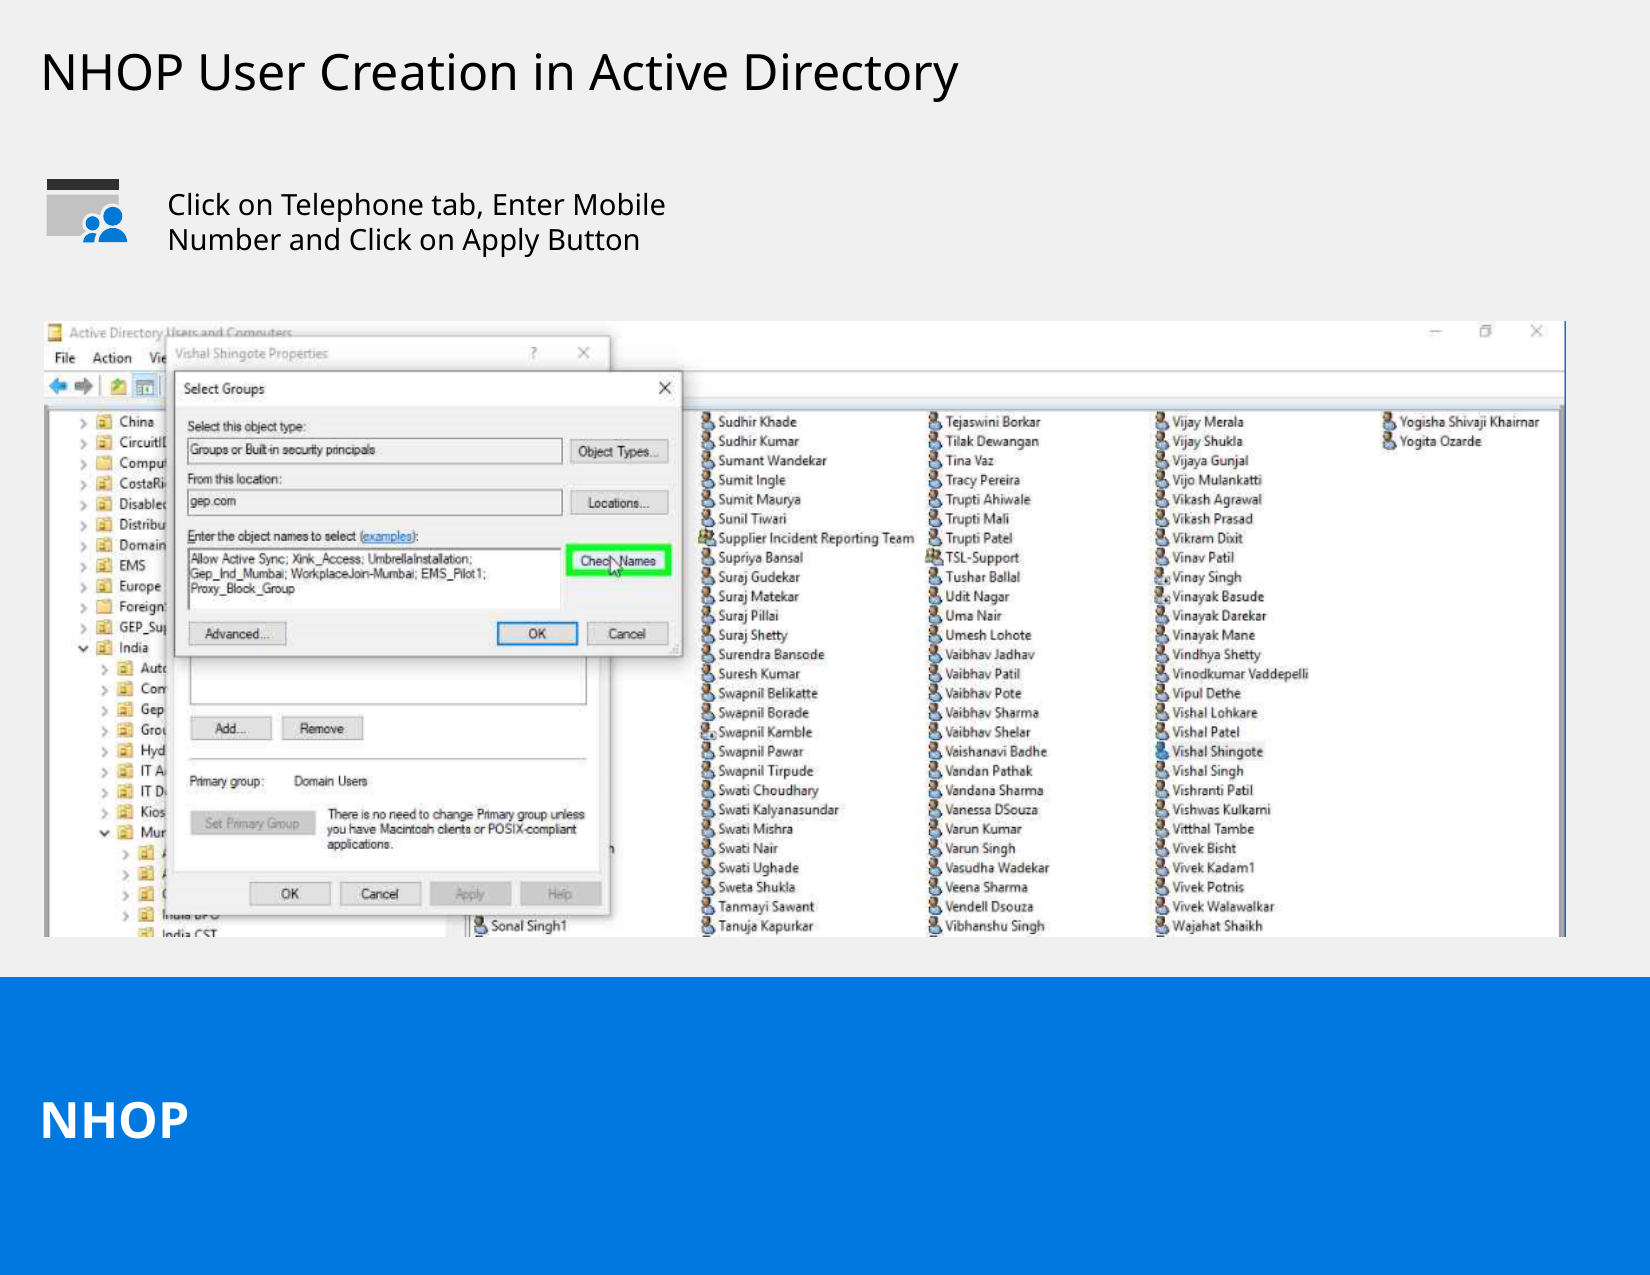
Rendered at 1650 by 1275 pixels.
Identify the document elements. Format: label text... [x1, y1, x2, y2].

list NHOP [25, 1087, 1628, 1174]
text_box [46, 179, 128, 242]
title NHOP User Creation in Active Directory [25, 29, 1449, 120]
text_box Click on Telephone tab, Enter Mobile Number and Click on Apply Button [152, 178, 768, 264]
picture [44, 321, 1566, 938]
